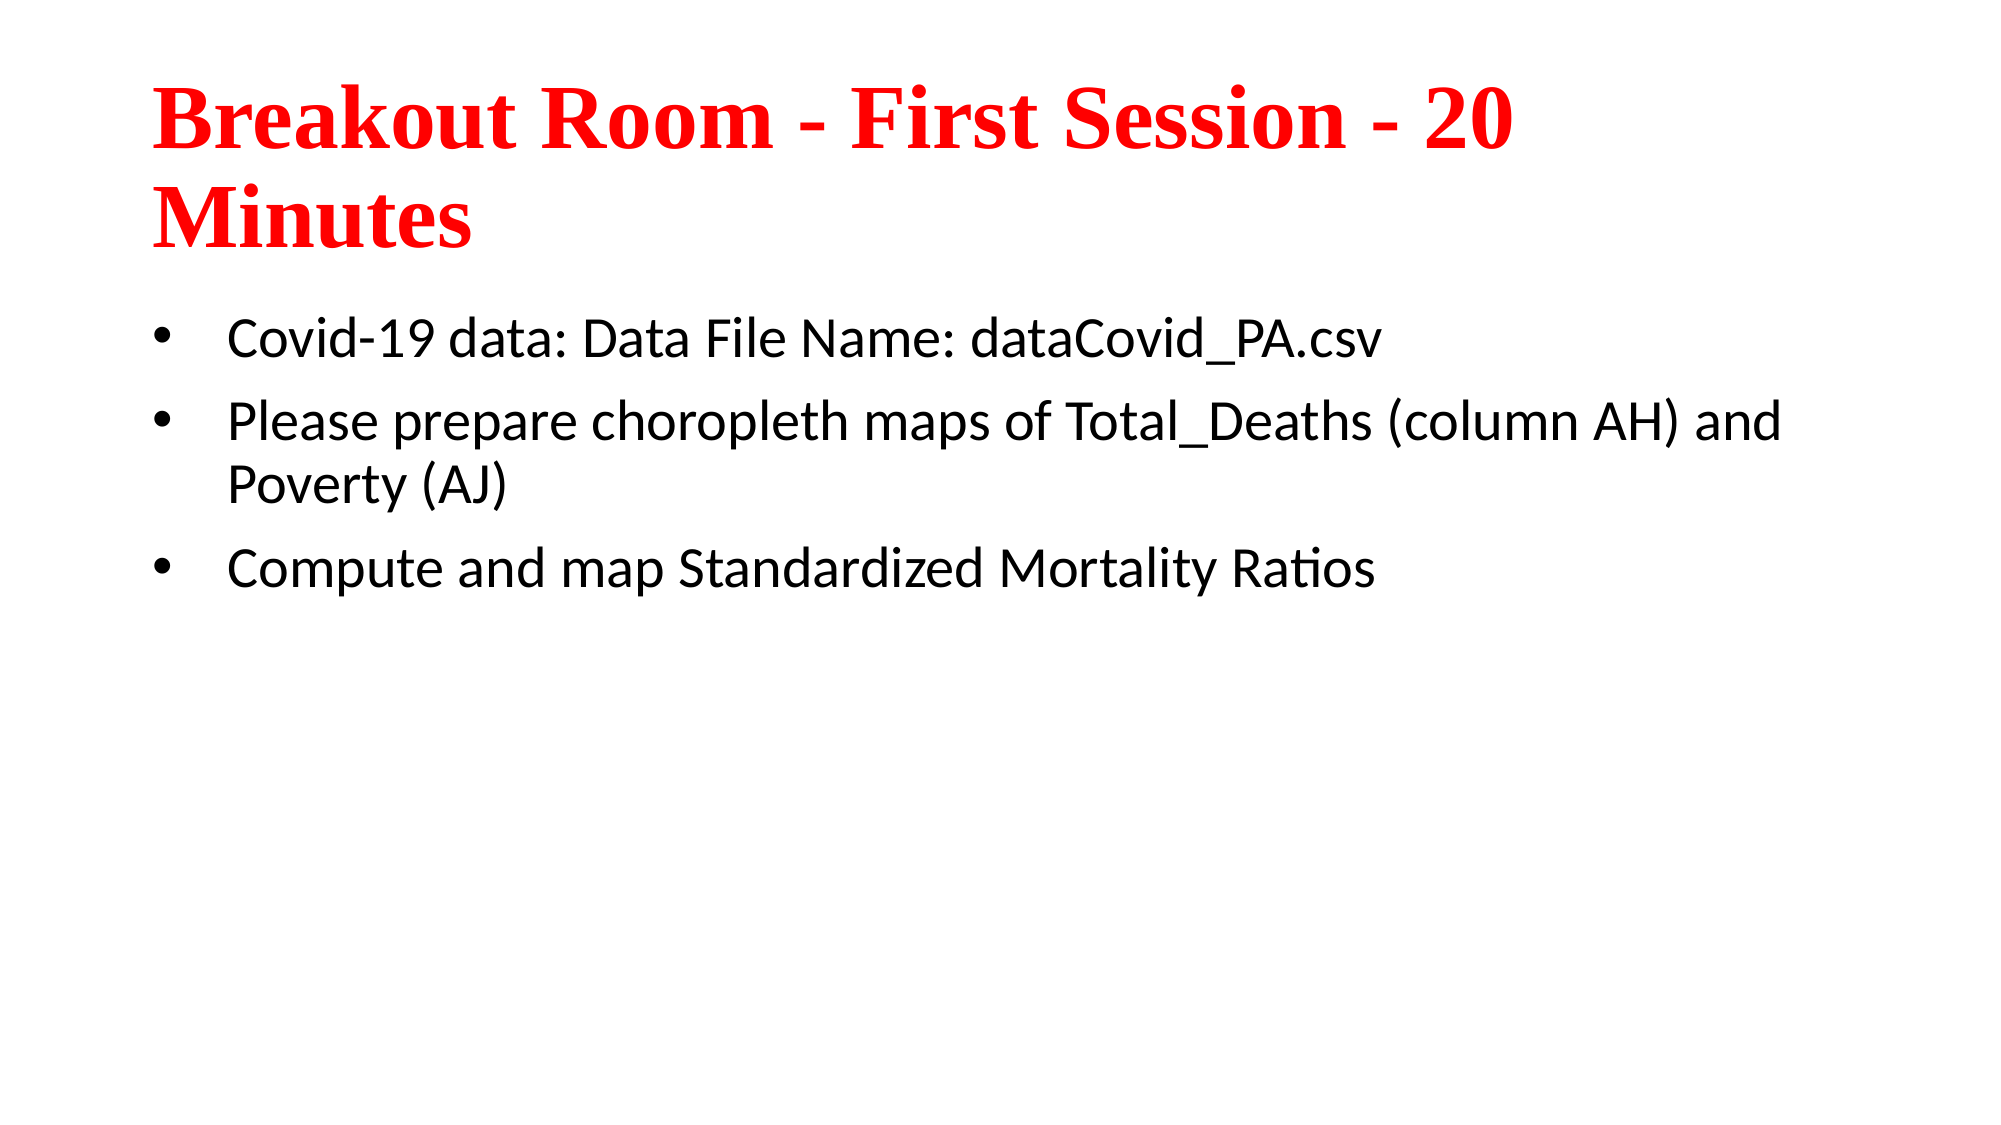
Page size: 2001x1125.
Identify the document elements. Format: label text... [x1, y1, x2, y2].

title Breakout Room - First Session - 20 Minutes [137, 59, 1863, 278]
list Covid-19 data: Data File Name: dataCovid_PA.csv Please prepare choropleth maps of Total_Deaths (column AH) and Poverty (AJ) Compute and map Standardized Mortality Ratios [137, 299, 1863, 1014]
